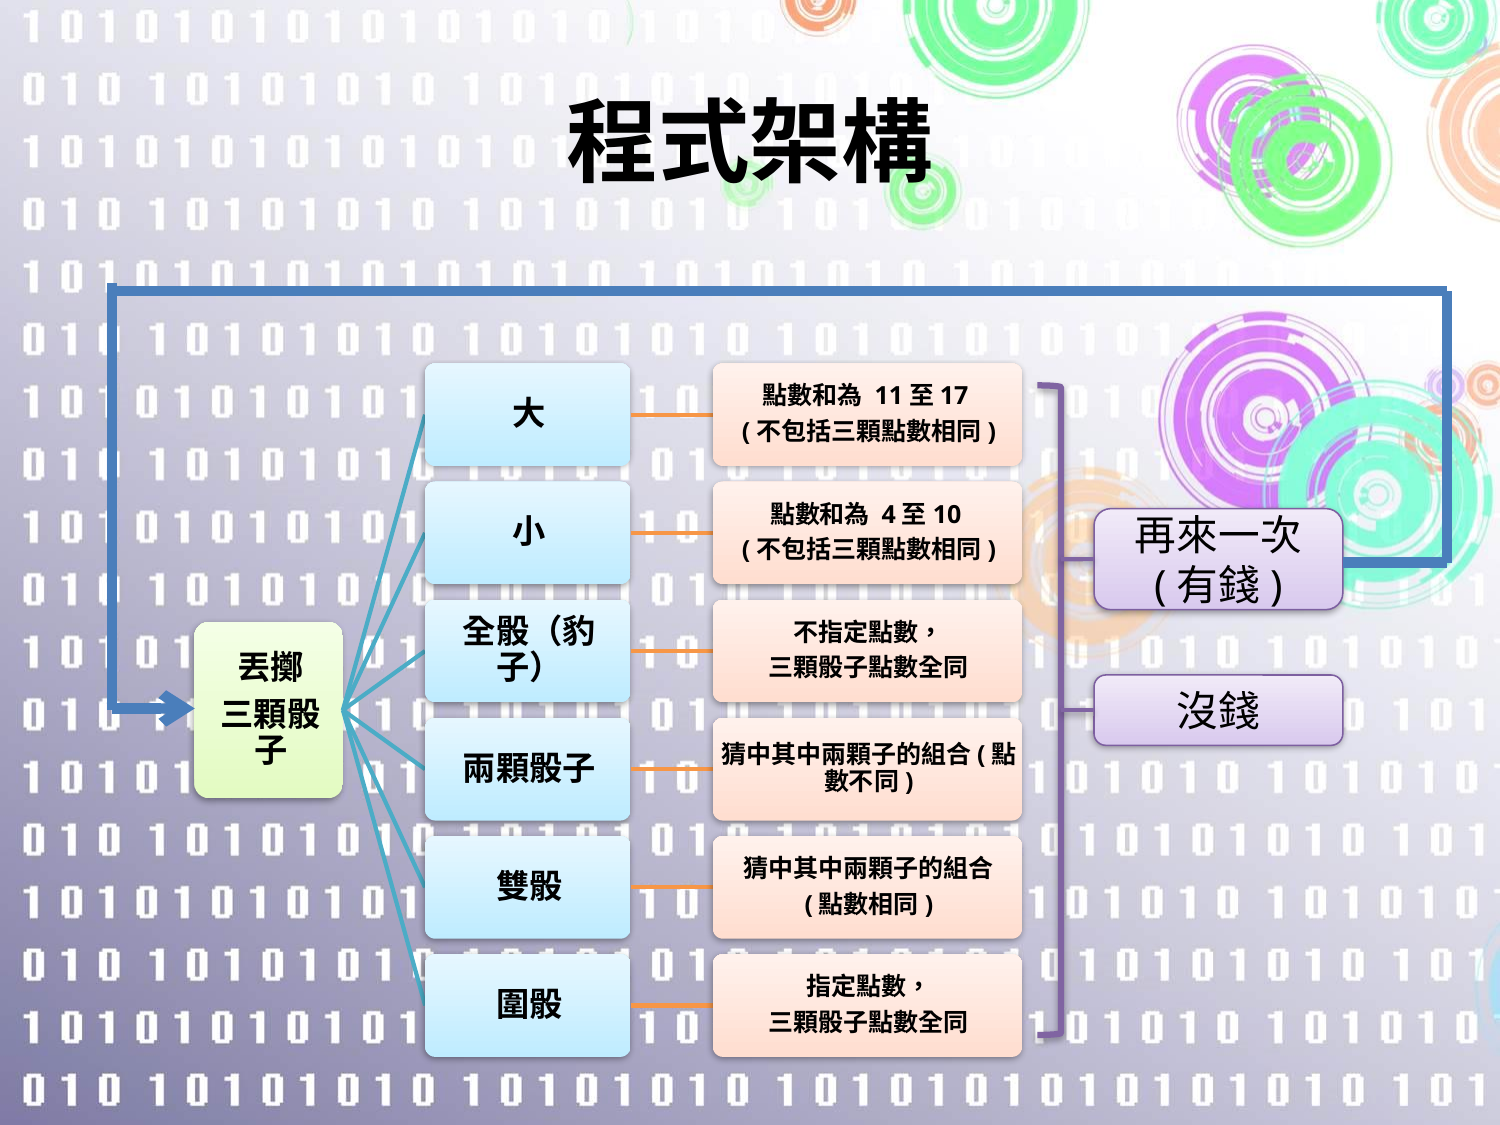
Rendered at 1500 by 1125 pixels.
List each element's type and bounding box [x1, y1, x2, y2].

list [170, 362, 1046, 1058]
picture [0, 0, 1500, 1125]
